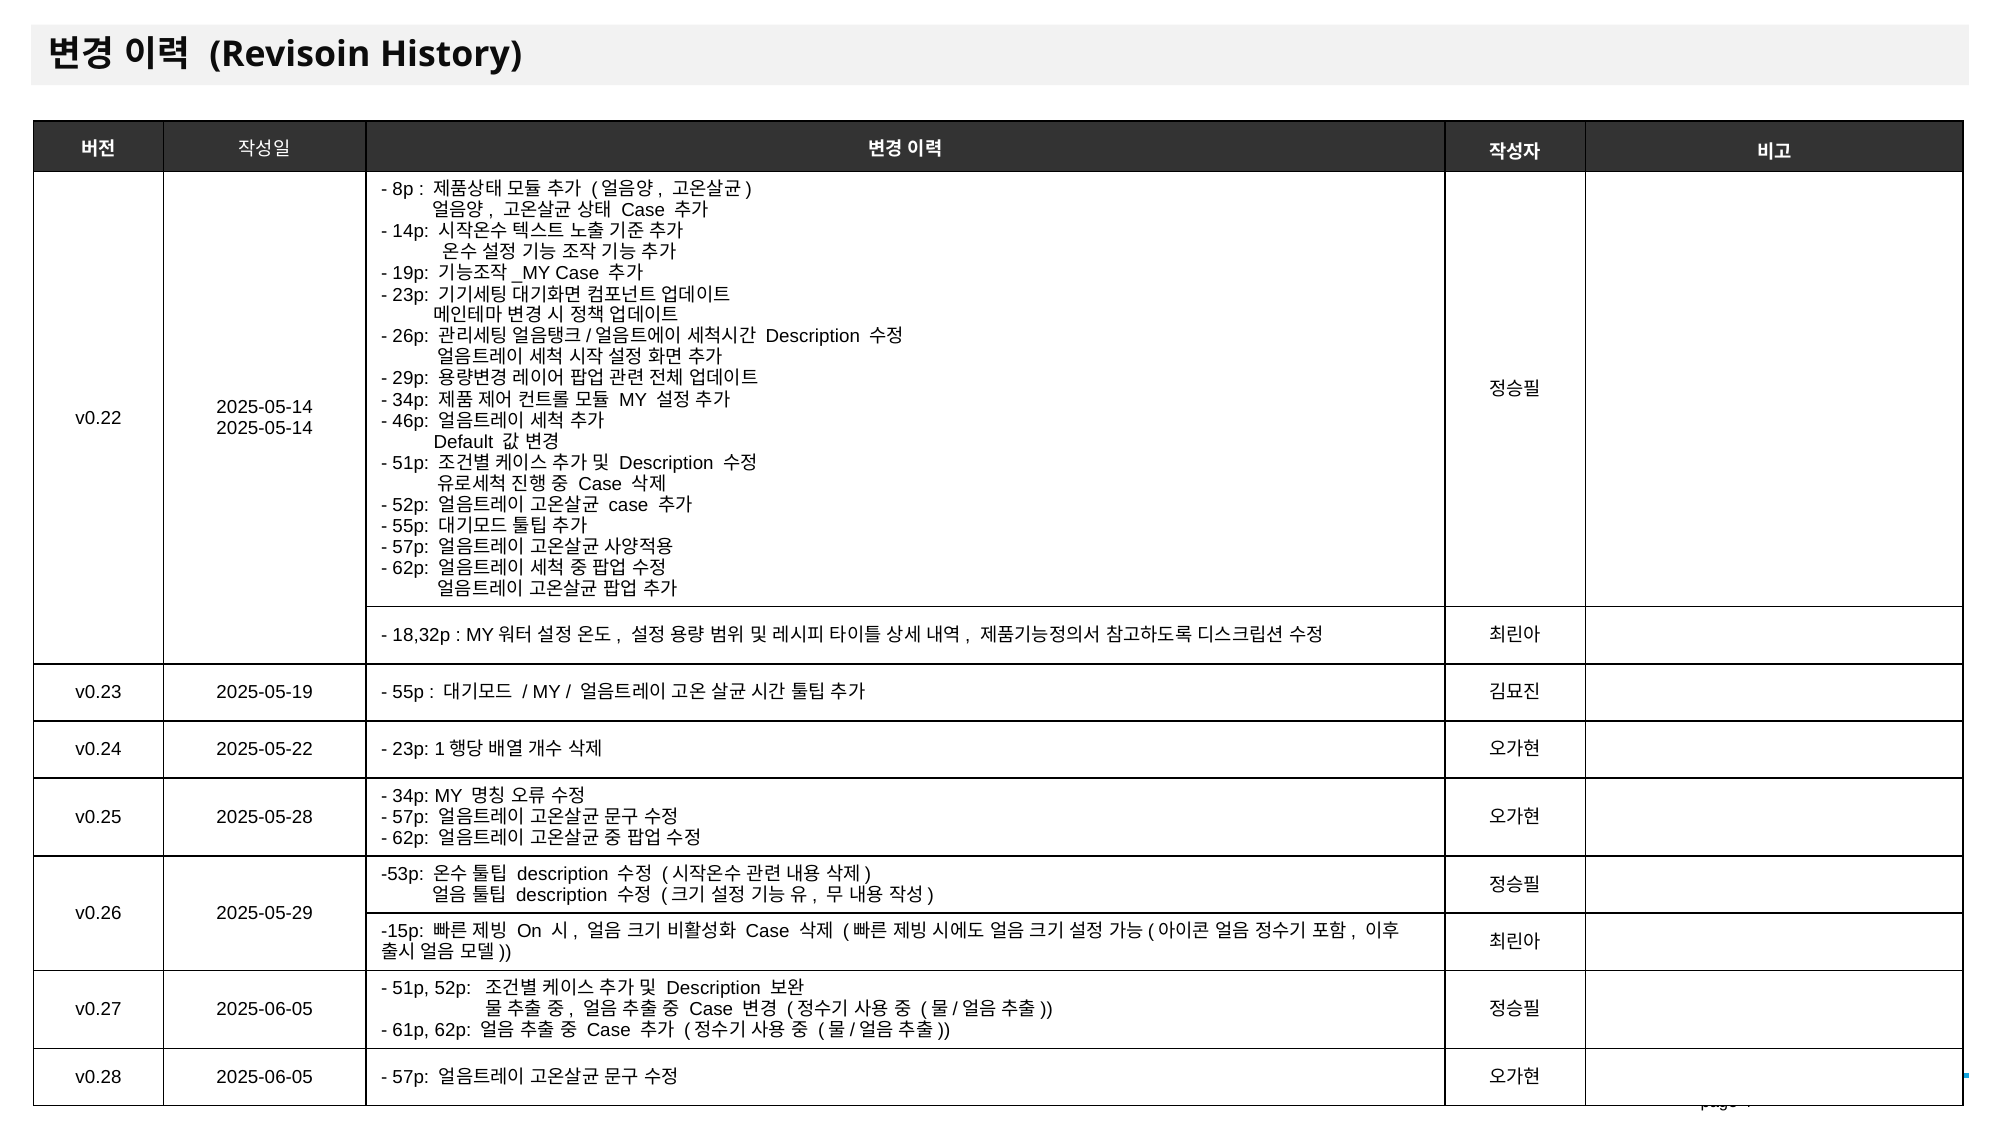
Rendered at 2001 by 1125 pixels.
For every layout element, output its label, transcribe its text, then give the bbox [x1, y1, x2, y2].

table_cell 2025-05-29 [164, 857, 365, 970]
table_cell 김묘진 [1446, 665, 1585, 720]
table_cell v0.26 [34, 857, 163, 970]
table_cell - 55p : 대기모드 / MY / 얼음트레이 고온 살균 시간 툴팁 추가 [367, 665, 1444, 720]
table_cell - 23p: 1행당 배열 개수 삭제 [367, 722, 1444, 777]
table_header 작성일 [164, 122, 365, 171]
table_cell 2025-05-14 2025-05-14 [164, 172, 365, 663]
table_cell [1586, 607, 1962, 663]
table_cell 정승필 [1446, 857, 1585, 912]
table_cell [1586, 779, 1962, 855]
table_header 작성자 [1446, 122, 1585, 171]
table_cell [1586, 971, 1962, 1048]
table_cell v0.22 [34, 172, 163, 663]
table_cell - 18,32p : MY워터 설정 온도, 설정 용량 범위 및 레시피 타이틀 상세 내역, 제품기능정의서 참고하도록 디스크립션 수정 [367, 607, 1444, 663]
table_cell 오가현 [1446, 722, 1585, 777]
table_cell [1586, 1049, 1962, 1105]
table_cell [1586, 857, 1962, 912]
table_cell 최린아 [1446, 607, 1585, 663]
table_cell [1586, 722, 1962, 777]
table_cell [1586, 172, 1962, 606]
table_cell 2025-06-05 [164, 1049, 365, 1105]
slide_number page ‹#› [1653, 1106, 1768, 1118]
table_cell - 51p, 52p: 조건별 케이스 추가 및 Description 보완 물 추출 중, 얼음 추출 중 Case 변경 (정수기 사용 중 (물/얼음 추출)) - 61p, 62p: 얼음 추출 중 Case 추가 (정수기 사용 중 (물/얼음 추출)) [367, 971, 1444, 1048]
table_cell 2025-05-28 [164, 779, 365, 855]
table_cell 2025-05-22 [164, 722, 365, 777]
table_cell v0.28 [34, 1049, 163, 1105]
table_cell -15p: 빠른 제빙 On 시, 얼음 크기 비활성화 Case 삭제 (빠른 제빙 시에도 얼음 크기 설정 가능(아이콘 얼음 정수기 포함, 이후 출시 얼음 모델)) [367, 914, 1444, 970]
table_cell [1586, 665, 1962, 720]
table_cell [1586, 914, 1962, 970]
table_cell - 57p: 얼음트레이 고온살균 문구 수정 [367, 1049, 1444, 1105]
table_header 버전 [34, 122, 163, 171]
table_header 비고 [1586, 122, 1962, 171]
table_cell 정승필 [1446, 971, 1585, 1048]
table_cell v0.24 [34, 722, 163, 777]
table_header 변경 이력 [367, 122, 1444, 171]
table_cell v0.25 [34, 779, 163, 855]
table_cell 2025-06-05 [164, 971, 365, 1048]
list 변경 이력 (Revisoin History) [33, 26, 1457, 84]
table_cell 정승필 [1446, 172, 1585, 606]
table_cell 2025-05-19 [164, 665, 365, 720]
table_cell -53p: 온수 툴팁 description 수정 (시작온수 관련 내용 삭제) 얼음 툴팁 description 수정 (크기 설정 기능 유, 무 내용 작성) [367, 857, 1444, 912]
table_cell 최린아 [1446, 914, 1585, 970]
table_cell 오가현 [1446, 779, 1585, 855]
table_cell v0.27 [34, 971, 163, 1048]
table_cell v0.23 [34, 665, 163, 720]
table_cell 오가현 [1446, 1049, 1585, 1105]
table_cell - 8p : 제품상태 모듈 추가 (얼음양, 고온살균) 얼음양, 고온살균 상태 Case 추가 - 14p: 시작온수 텍스트 노출 기준 추가 온수 설정 기능 조작 기능 추가 - 19p: 기능조작_MY Case 추가 - 23p: 기기세팅 대기화면 컴포넌트 업데이트 메인테마 변경 시 정책 업데이트 - 26p: 관리세팅 얼음탱크/얼음트에이 세척시간 Description 수정 얼음트레이 세척 시작 설정 화면 추가 - 29p: 용량변경 레이어 팝업 관련 전체 업데이트 - 34p: 제품 제어 컨트롤 모듈 MY 설정 추가 - 46p: 얼음트레이 세척 추가 Default 값 변경 - 51p: 조건별 케이스 추가 및 Description 수정 유로세척 진행 중 Case 삭제 - 52p: 얼음트레이 고온살균 case 추가 - 55p: 대기모드 툴팁 추가 - 57p: 얼음트레이 고온살균 사양적용 - 62p: 얼음트레이 세척 중 팝업 수정 얼음트레이 고온살균 팝업 추가 [367, 172, 1444, 606]
table_cell - 34p: MY 명칭 오류 수정 - 57p: 얼음트레이 고온살균 문구 수정 - 62p: 얼음트레이 고온살균 중 팝업 수정 [367, 779, 1444, 855]
